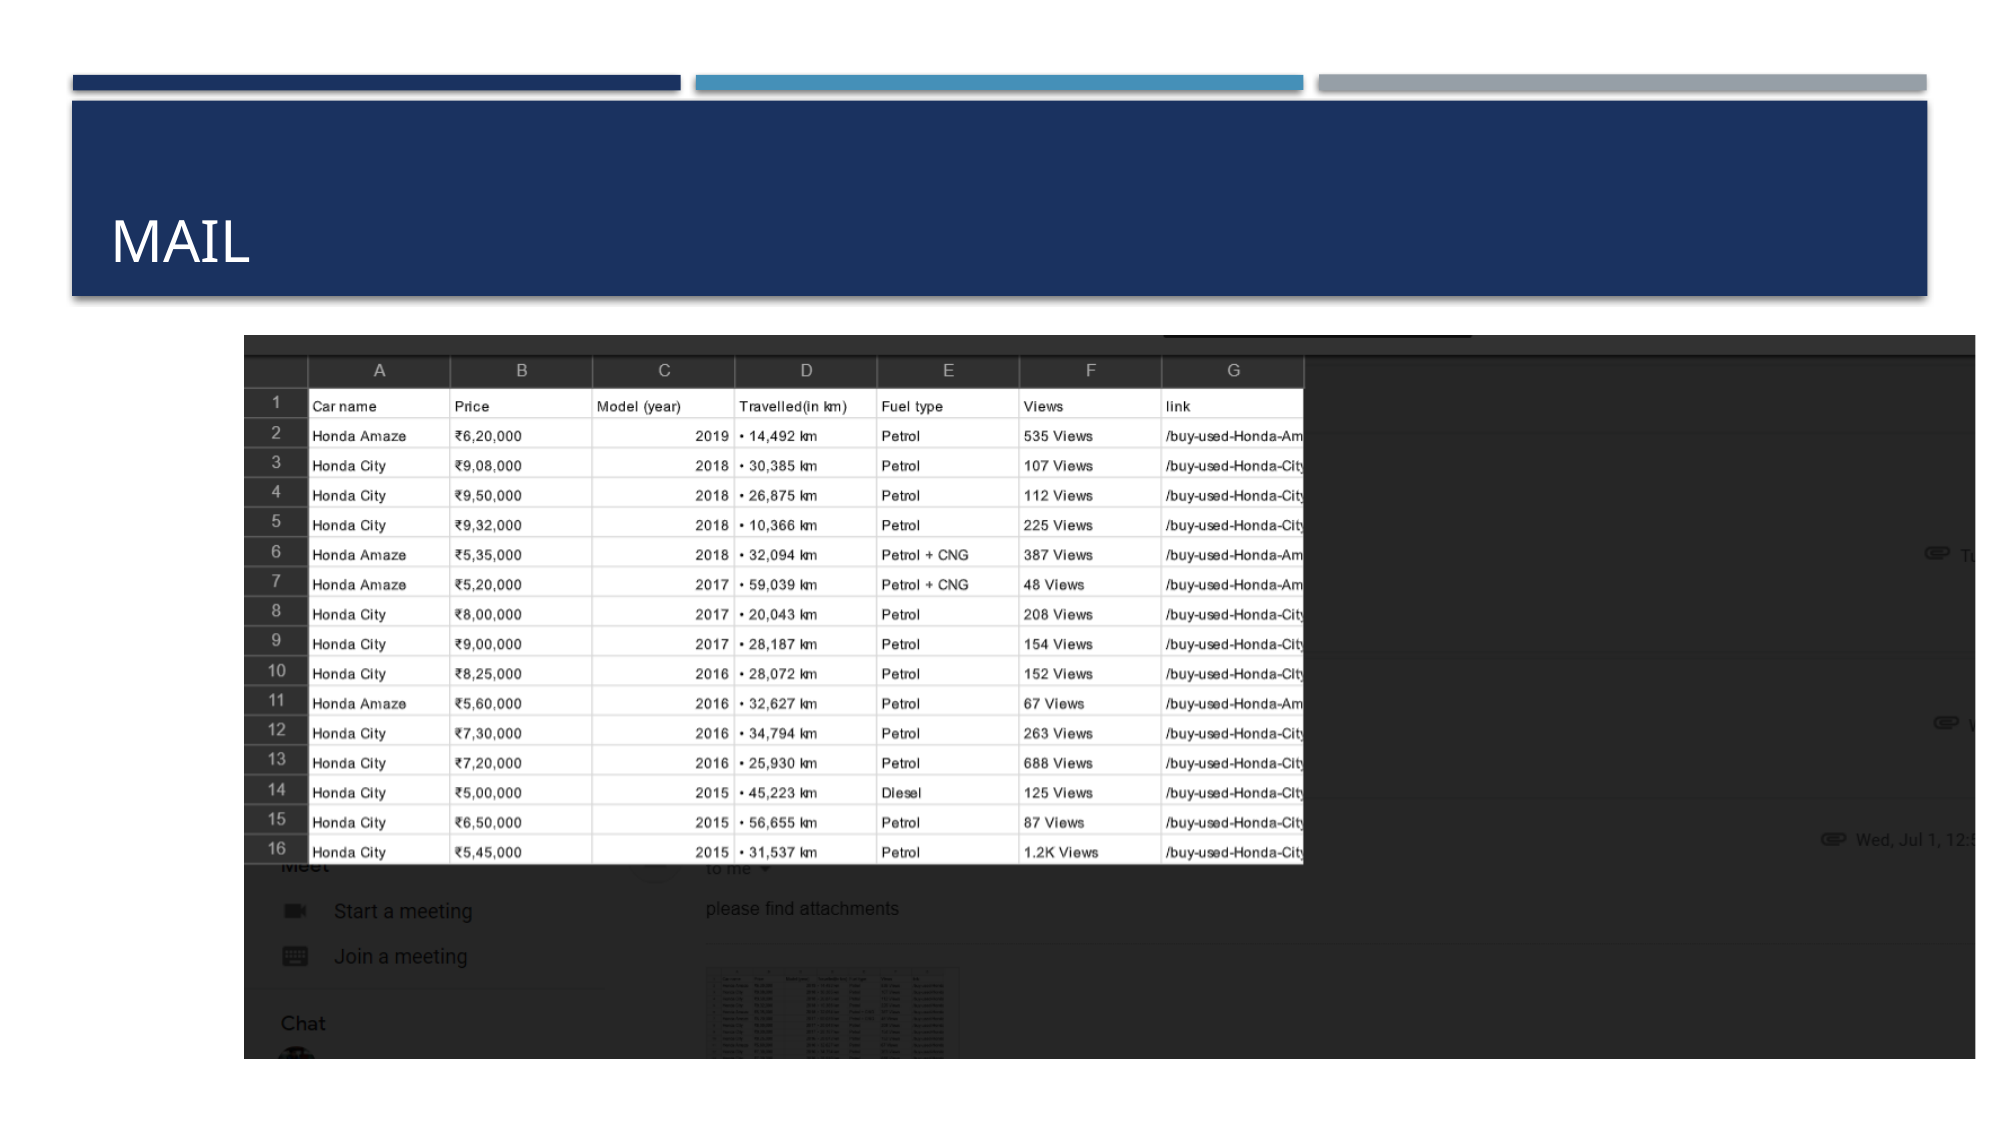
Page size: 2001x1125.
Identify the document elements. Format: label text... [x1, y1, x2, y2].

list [243, 334, 1976, 1059]
title mail [95, 115, 1905, 282]
